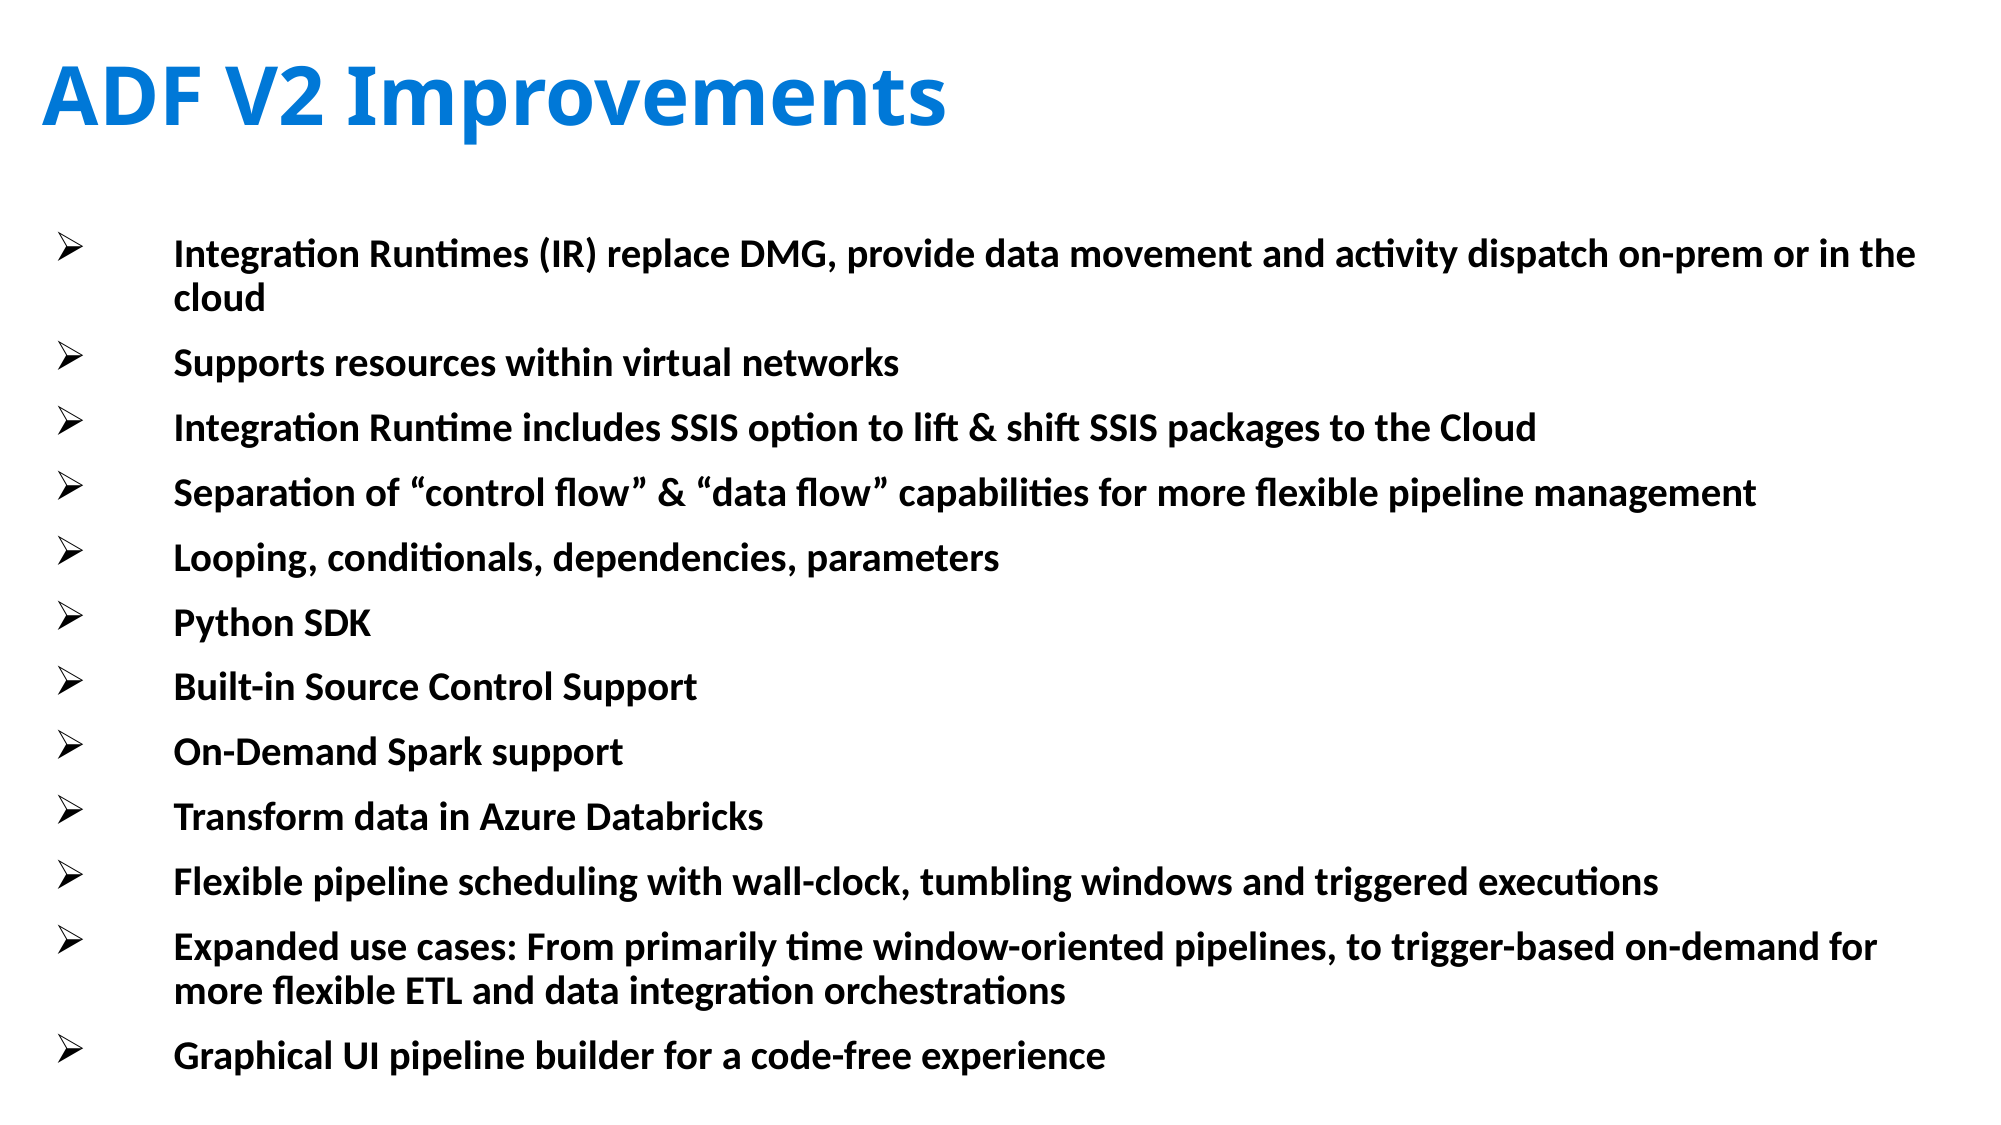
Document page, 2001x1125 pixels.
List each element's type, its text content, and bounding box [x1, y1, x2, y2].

title ADF V2 Improvements [27, 25, 1940, 173]
list Integration Runtimes (IR) replace DMG, provide data movement and activity dispatch on-prem or in the cloud Supports resources within virtual networks Integration Runtime includes SSIS option to lift & shift SSIS packages to the Cloud Separation of “control flow” & “data flow” capabilities for more flexible pipeline management Looping, conditionals, dependencies, parameters Python SDK Built-in Source Control Support On-Demand Spark support Transform data in Azure Databricks Flexible pipeline scheduling with wall-clock, tumbling windows and triggered executions Expanded use cases: From primarily time window-oriented pipelines, to trigger-based on-demand for more flexible ETL and data integration orchestrations Graphical UI pipeline builder for a code-free experience [39, 224, 1952, 1125]
